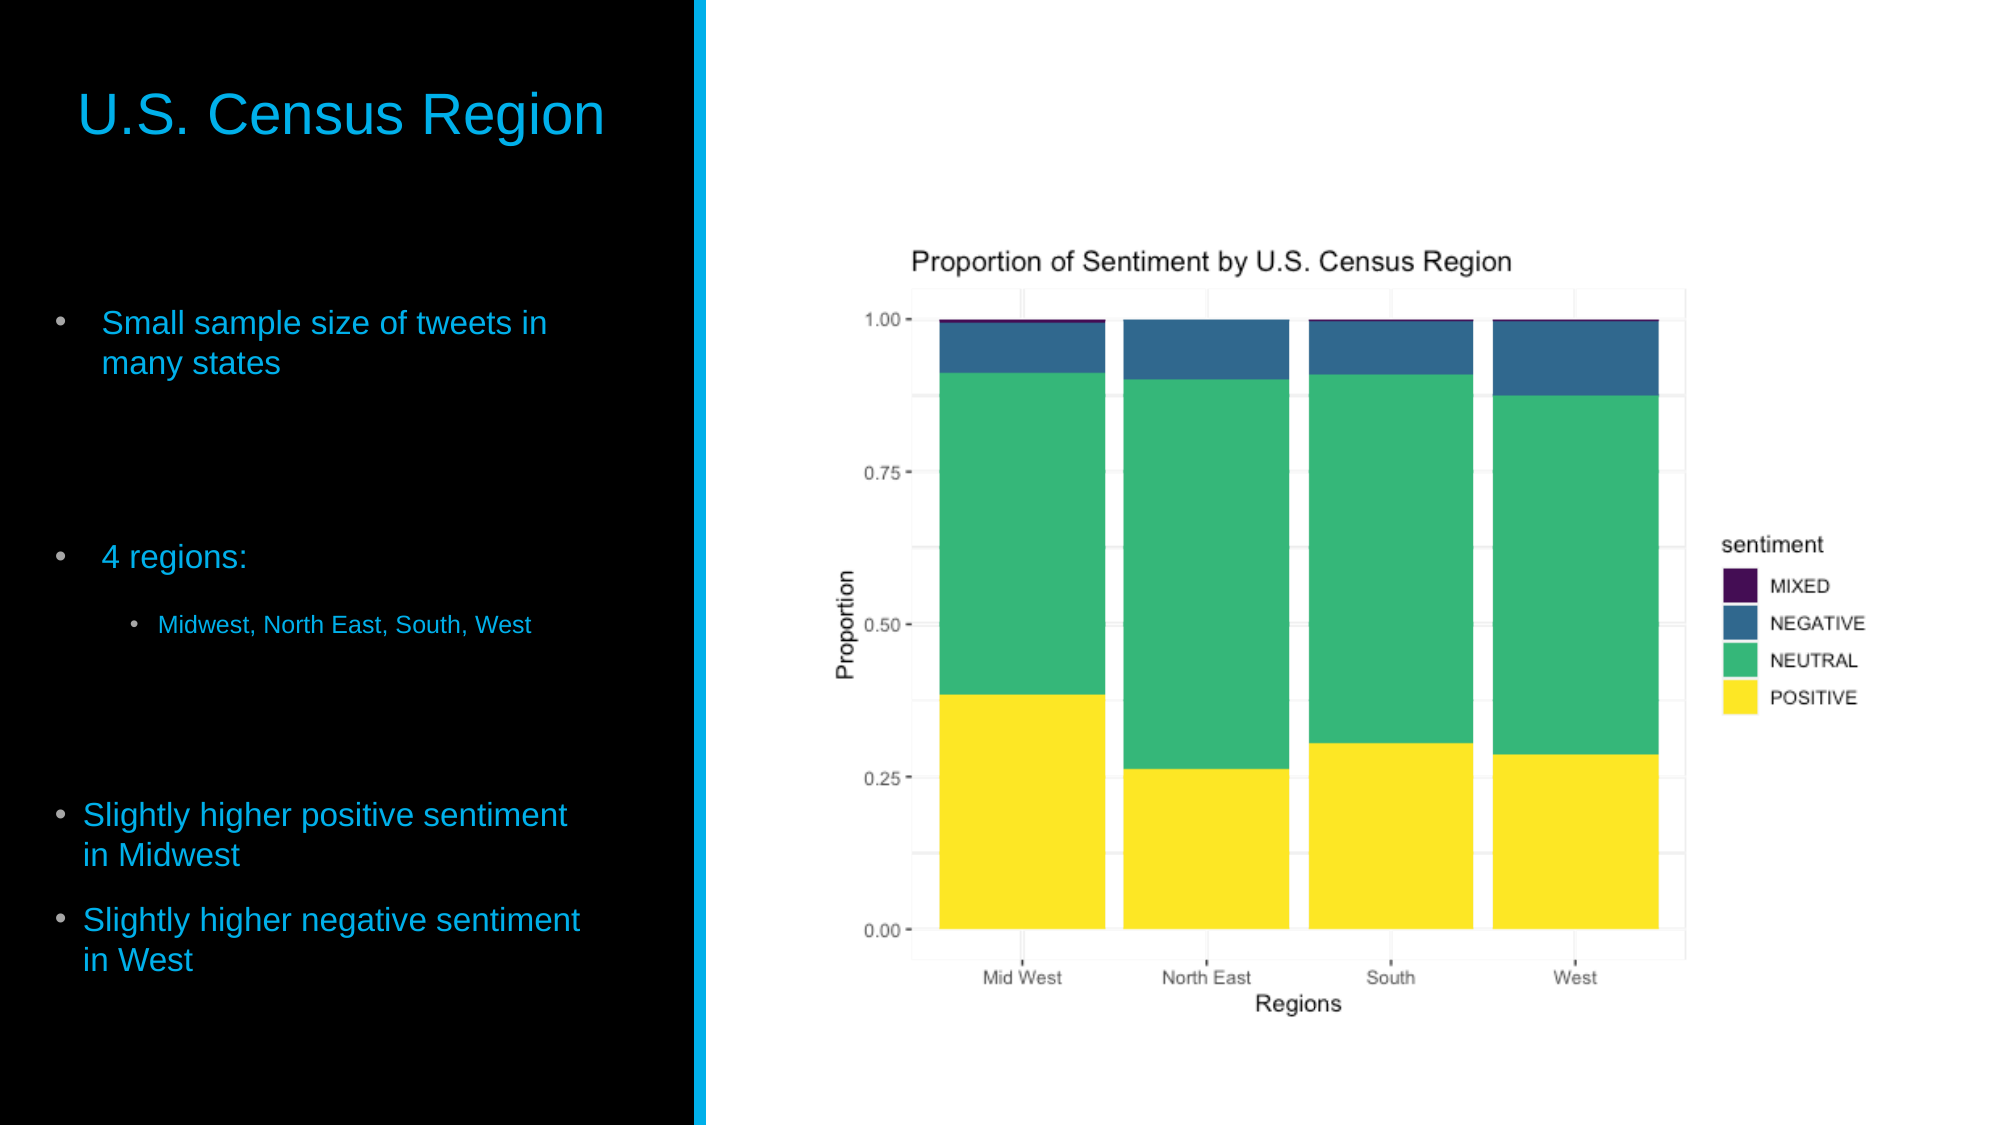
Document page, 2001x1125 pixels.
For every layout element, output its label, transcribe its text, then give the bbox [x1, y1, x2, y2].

title U.S. Census Region [63, 76, 638, 339]
list Small sample size of tweets in many states 4 regions: Midwest, North East, South, West Slightly higher positive sentiment in Midwest Slightly higher negative sentiment in West [39, 488, 615, 986]
picture [824, 239, 1890, 1028]
